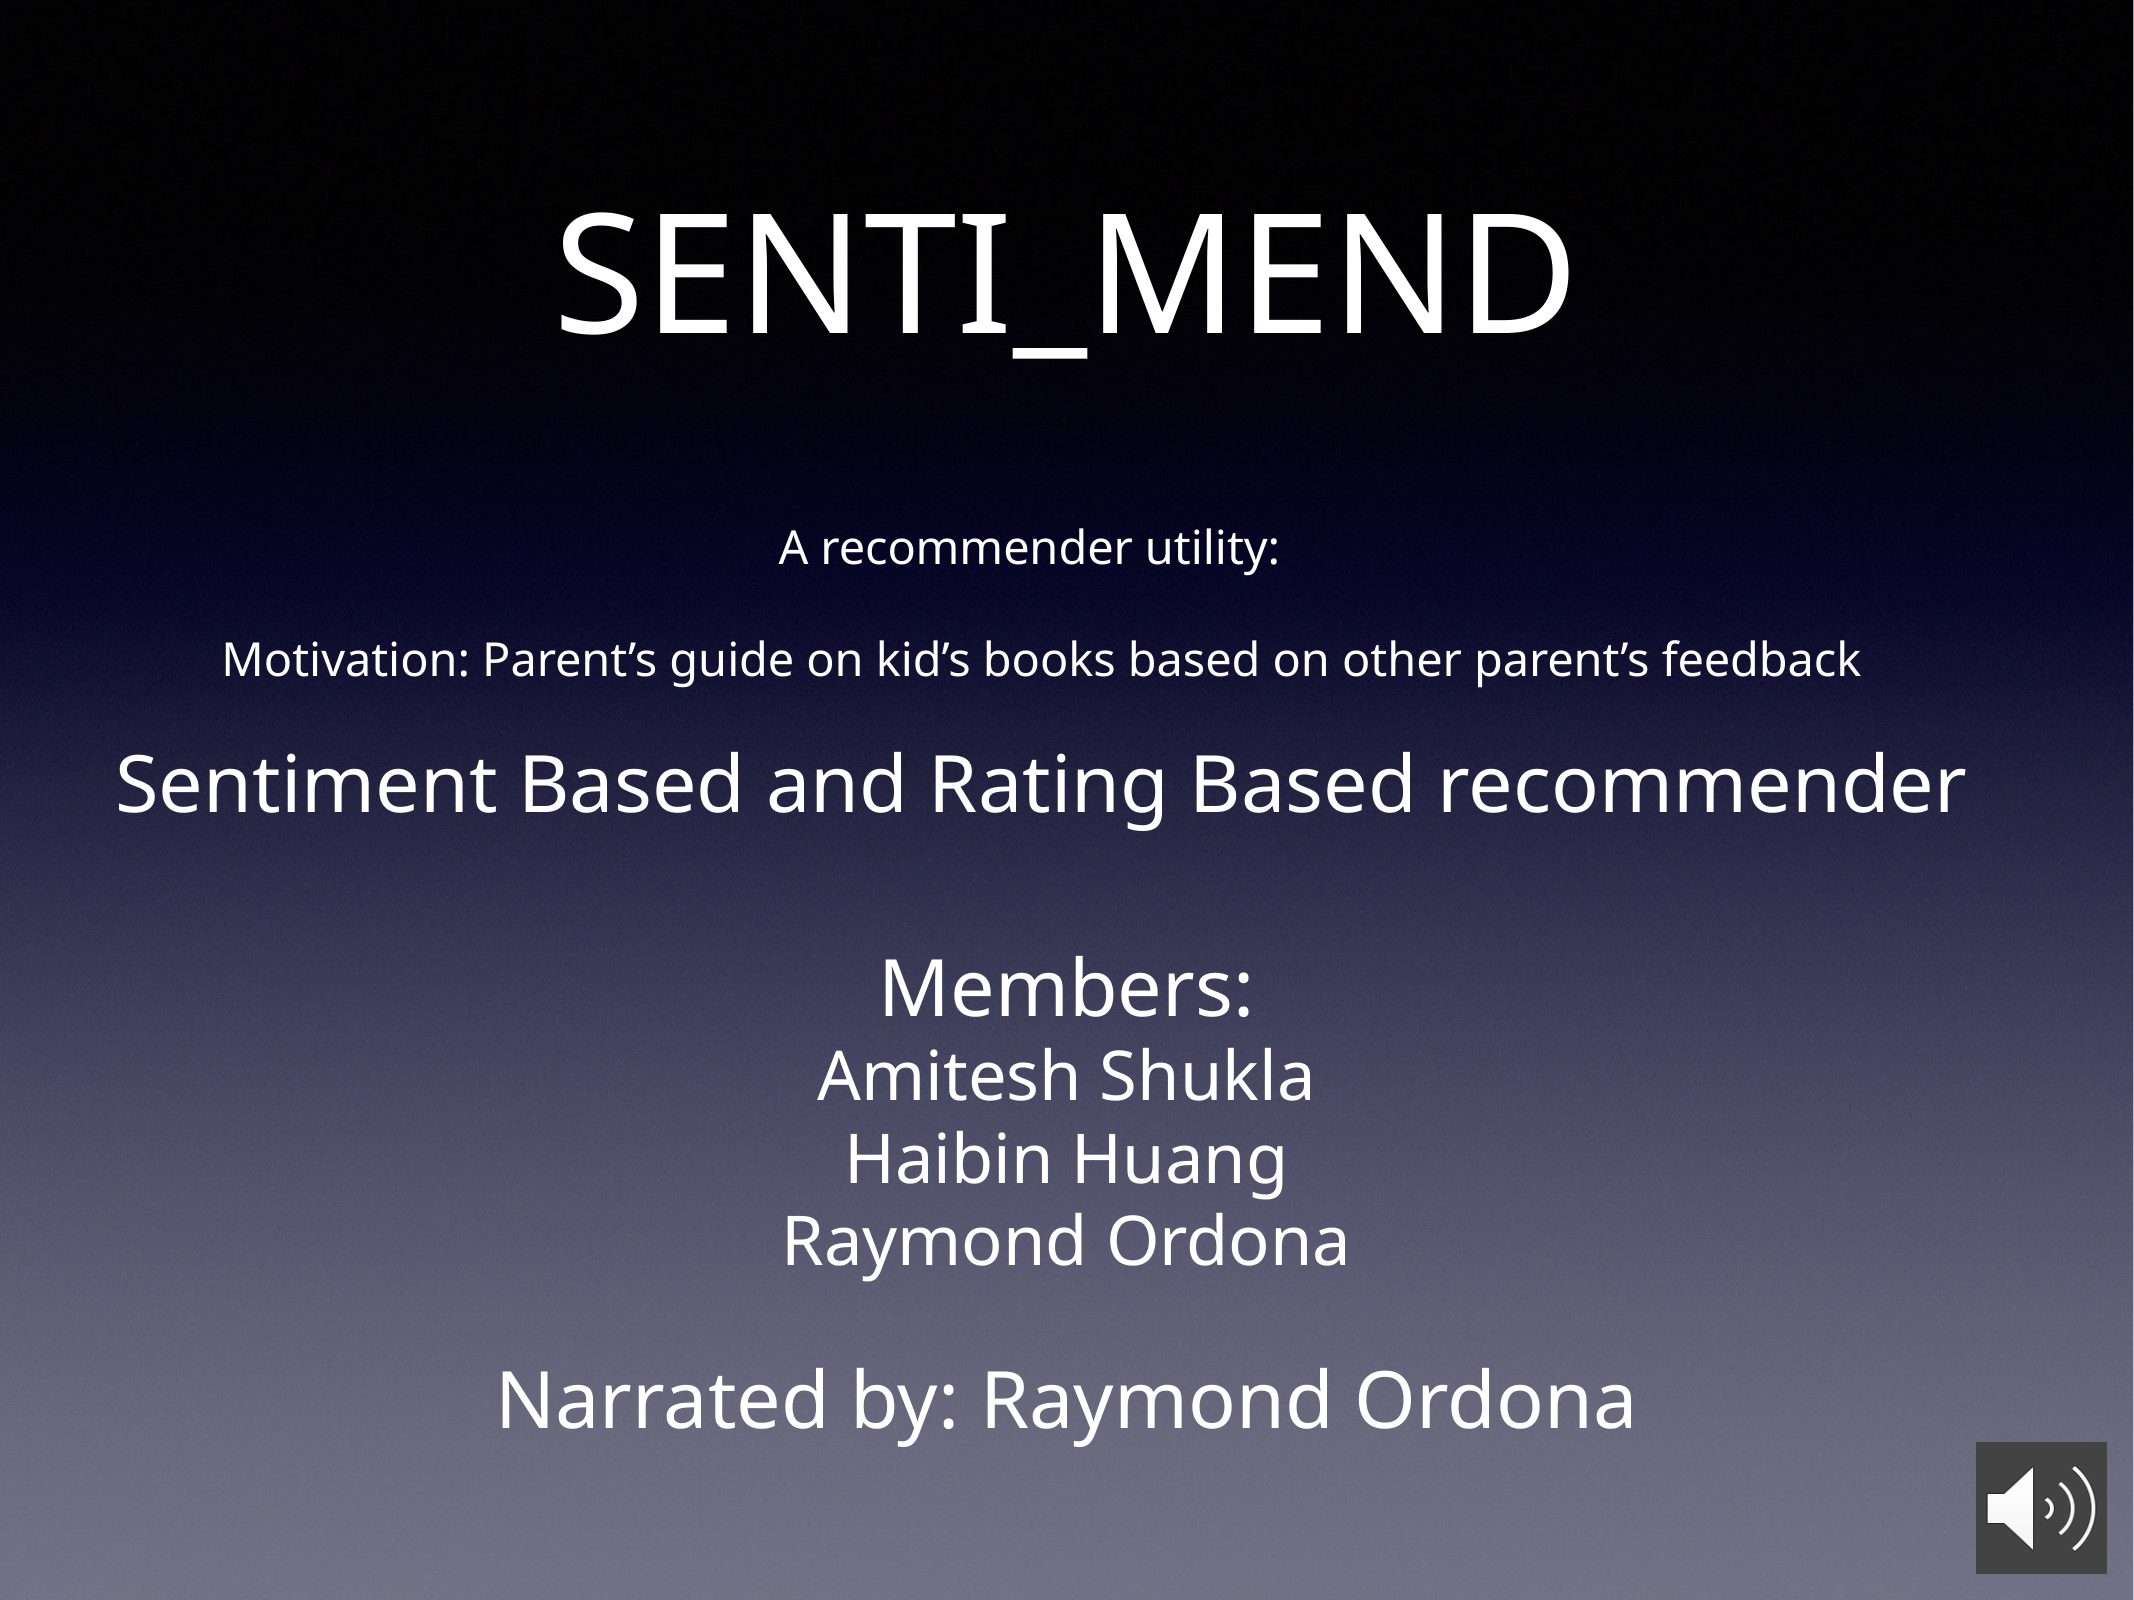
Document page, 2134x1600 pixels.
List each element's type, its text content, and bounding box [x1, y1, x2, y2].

text_box Members: Amitesh Shukla Haibin Huang Raymond Ordona [773, 928, 1360, 1288]
text_box Sentiment Based and Rating Based recommender [107, 724, 1977, 837]
picture [0, 0, 2134, 1600]
subtitle A recommender utility: Motivation: Parent’s guide on kid’s books based on other parent’s feedback [182, 508, 1901, 696]
title SENTI_MEND [207, 119, 1926, 376]
text_box Narrated by: Raymond Ordona [486, 1341, 1647, 1454]
